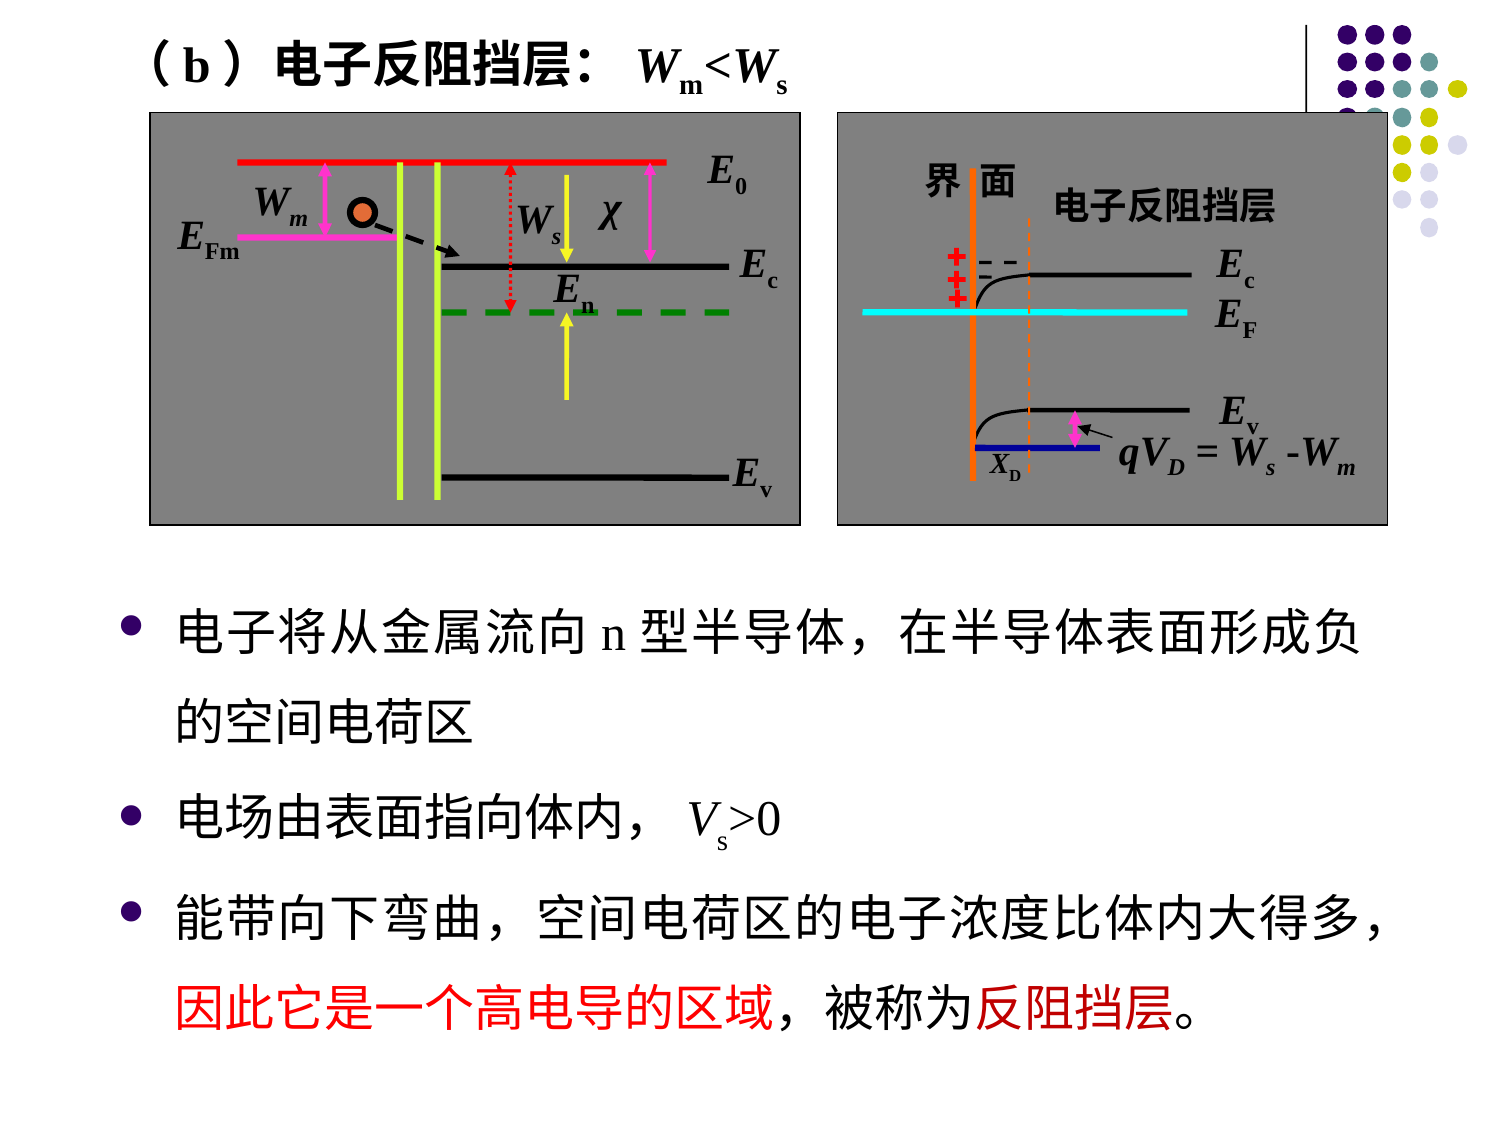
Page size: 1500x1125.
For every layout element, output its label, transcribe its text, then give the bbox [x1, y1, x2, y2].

list 电子将从金属流向n型半导体，在半导体表面形成负的空间电荷区 电场由表面指向体内，Vs>0 能带向下弯曲，空间电荷区的电子浓度比体内大得多，因此它是一个高电导的区域，被称为反阻挡层。 [103, 562, 1379, 1063]
text_box （b）电子反阻挡层：Wm<Ws [106, 24, 844, 108]
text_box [149, 112, 1388, 526]
